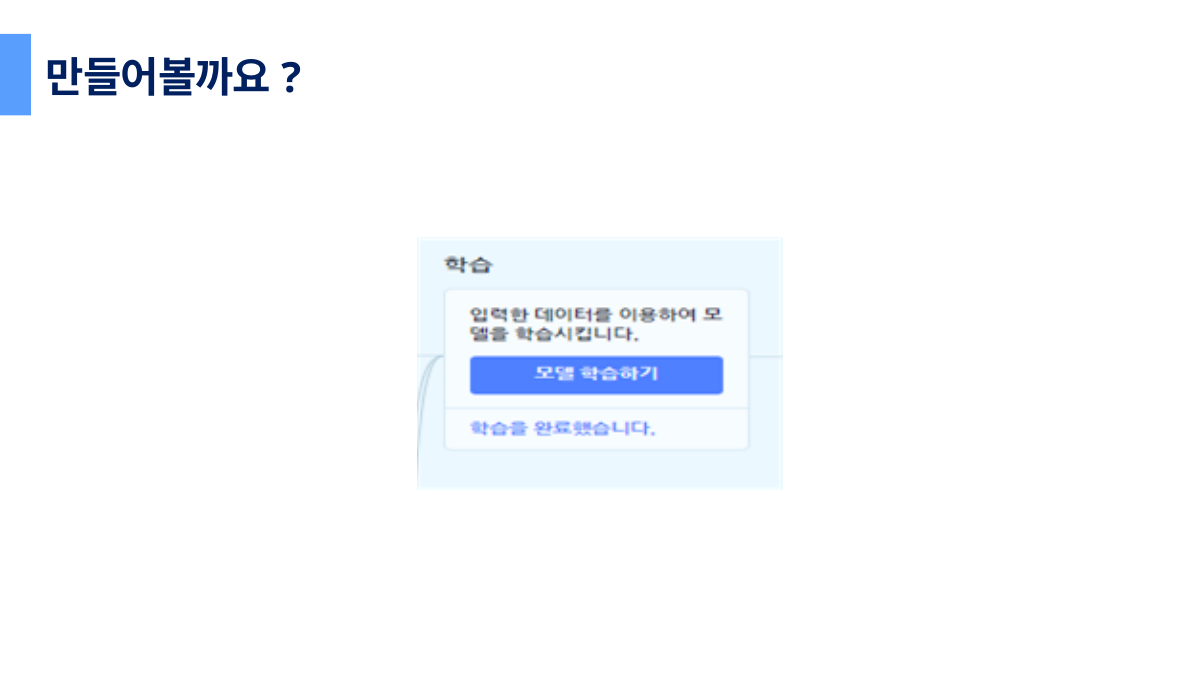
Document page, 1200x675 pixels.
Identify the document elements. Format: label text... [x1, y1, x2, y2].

text_box 만들어볼까요? [32, 43, 712, 109]
picture [417, 237, 783, 490]
text_box [0, 33, 32, 116]
